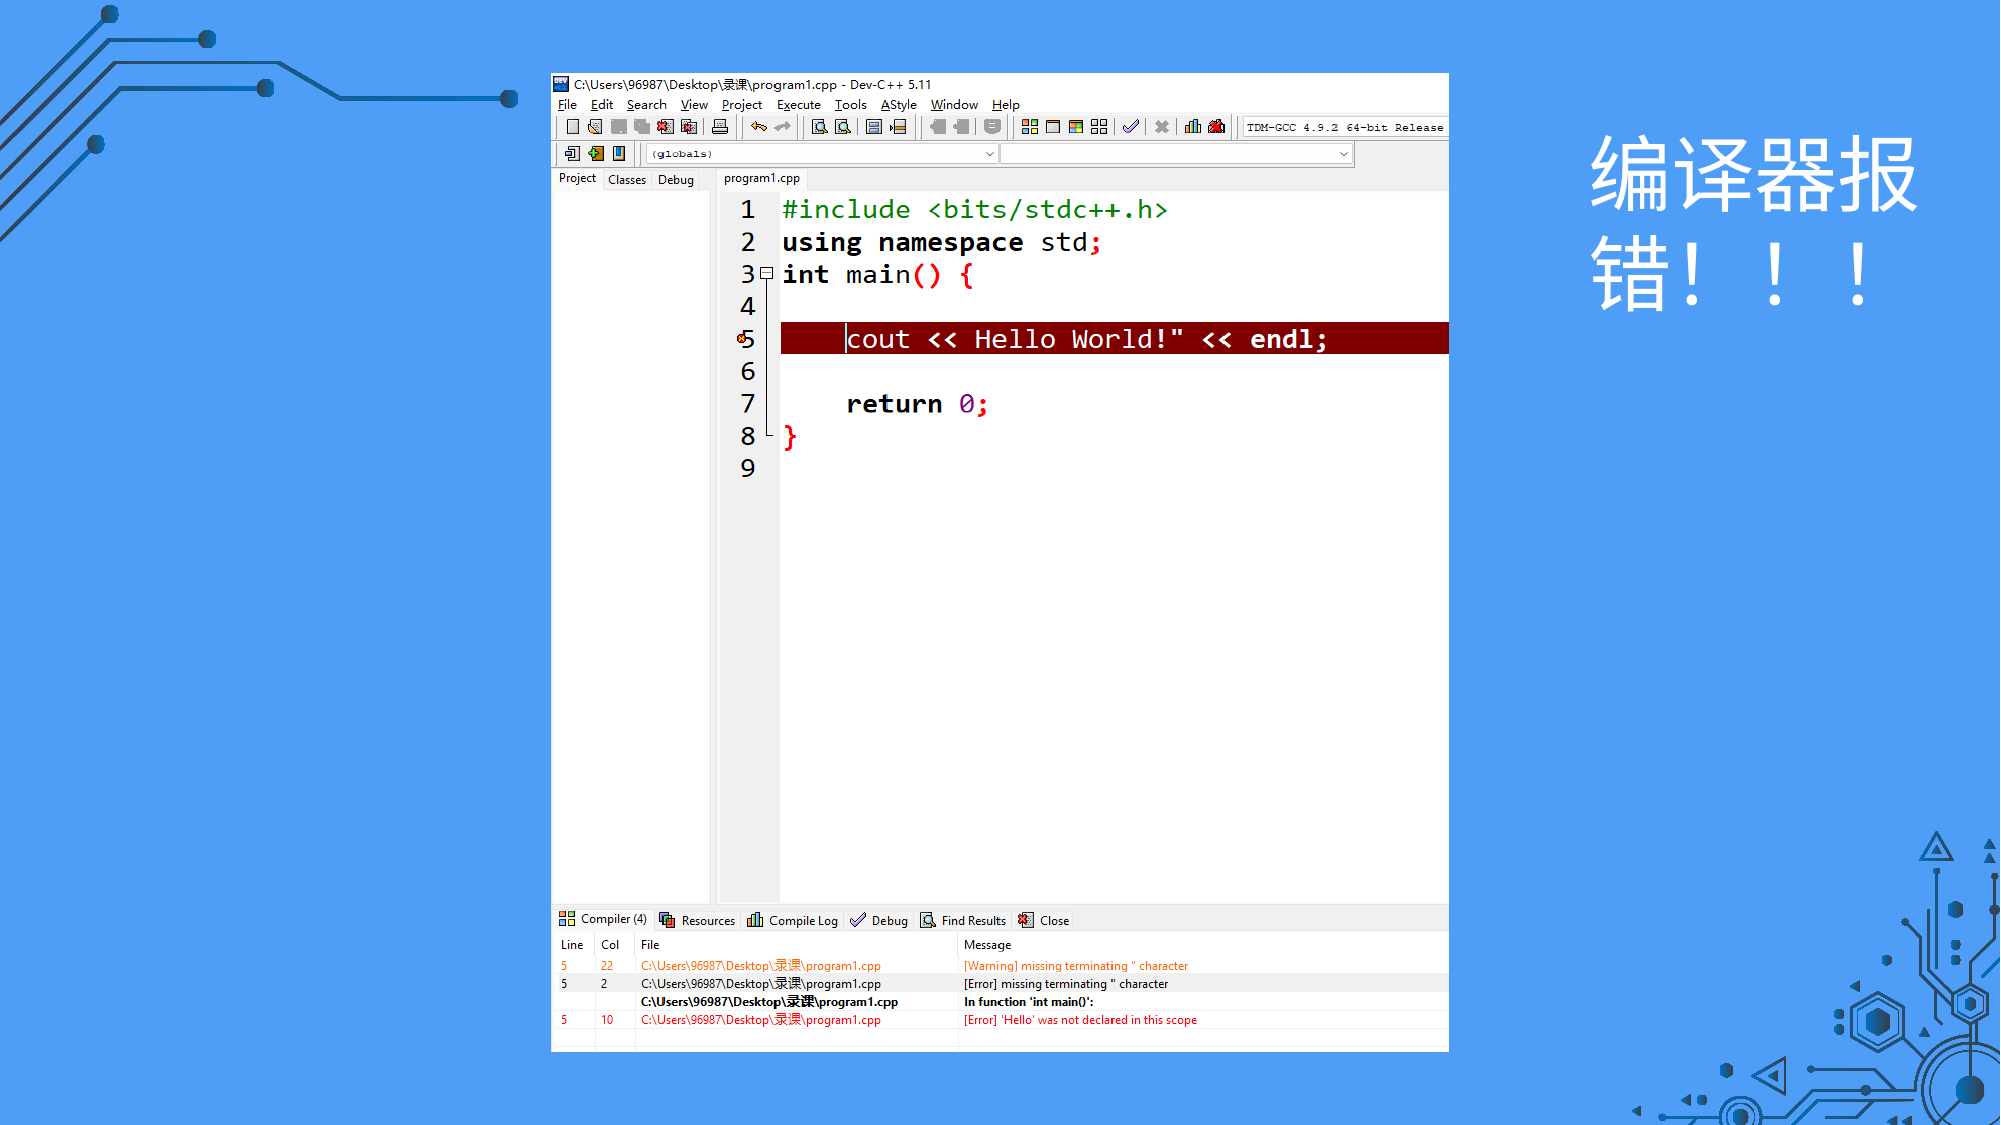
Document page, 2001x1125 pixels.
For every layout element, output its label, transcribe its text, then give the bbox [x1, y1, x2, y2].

text_box 编译器报错！！！ [1573, 114, 1941, 330]
picture [551, 73, 1449, 1052]
